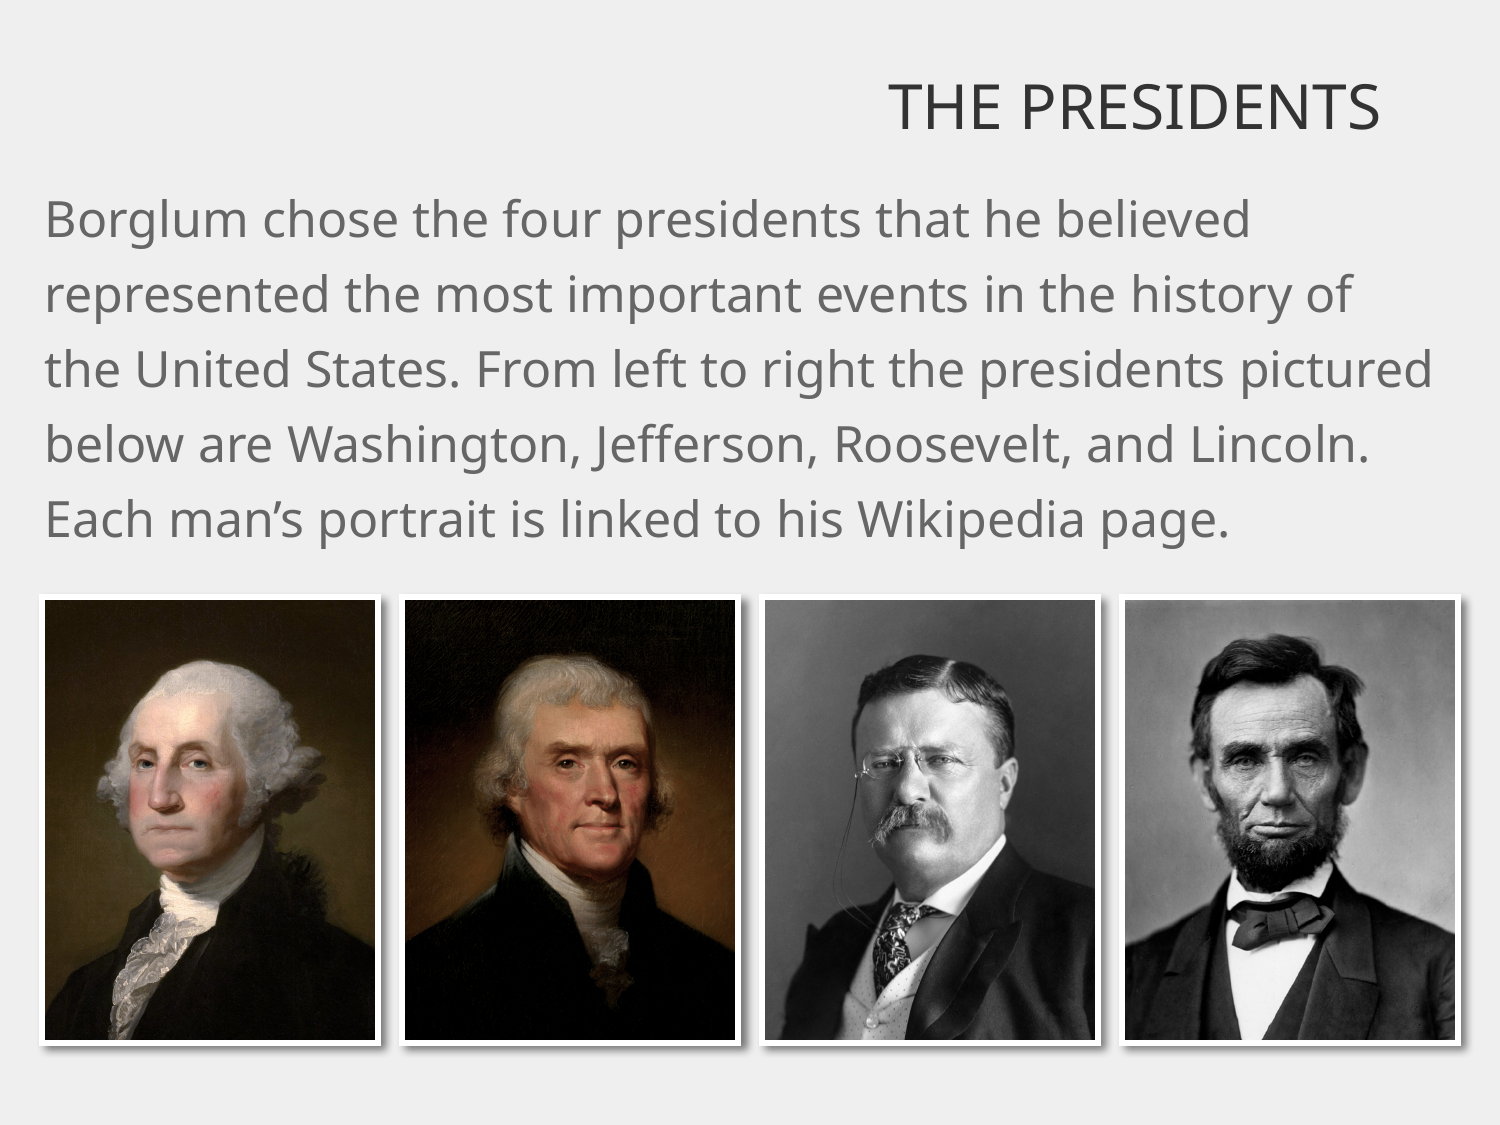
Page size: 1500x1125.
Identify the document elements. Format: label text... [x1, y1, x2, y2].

picture [44, 599, 376, 1041]
picture [1124, 599, 1456, 1041]
title The presidents [103, 59, 1397, 150]
list Borglum chose the four presidents that he believed represented the most important events in the history of the United States. From left to right the presidents pictured below are Washington, Jefferson, Roosevelt, and Lincoln. Each man’s portrait is linked to his Wikipedia page. [30, 164, 1455, 540]
picture [764, 599, 1096, 1041]
picture [404, 599, 736, 1041]
